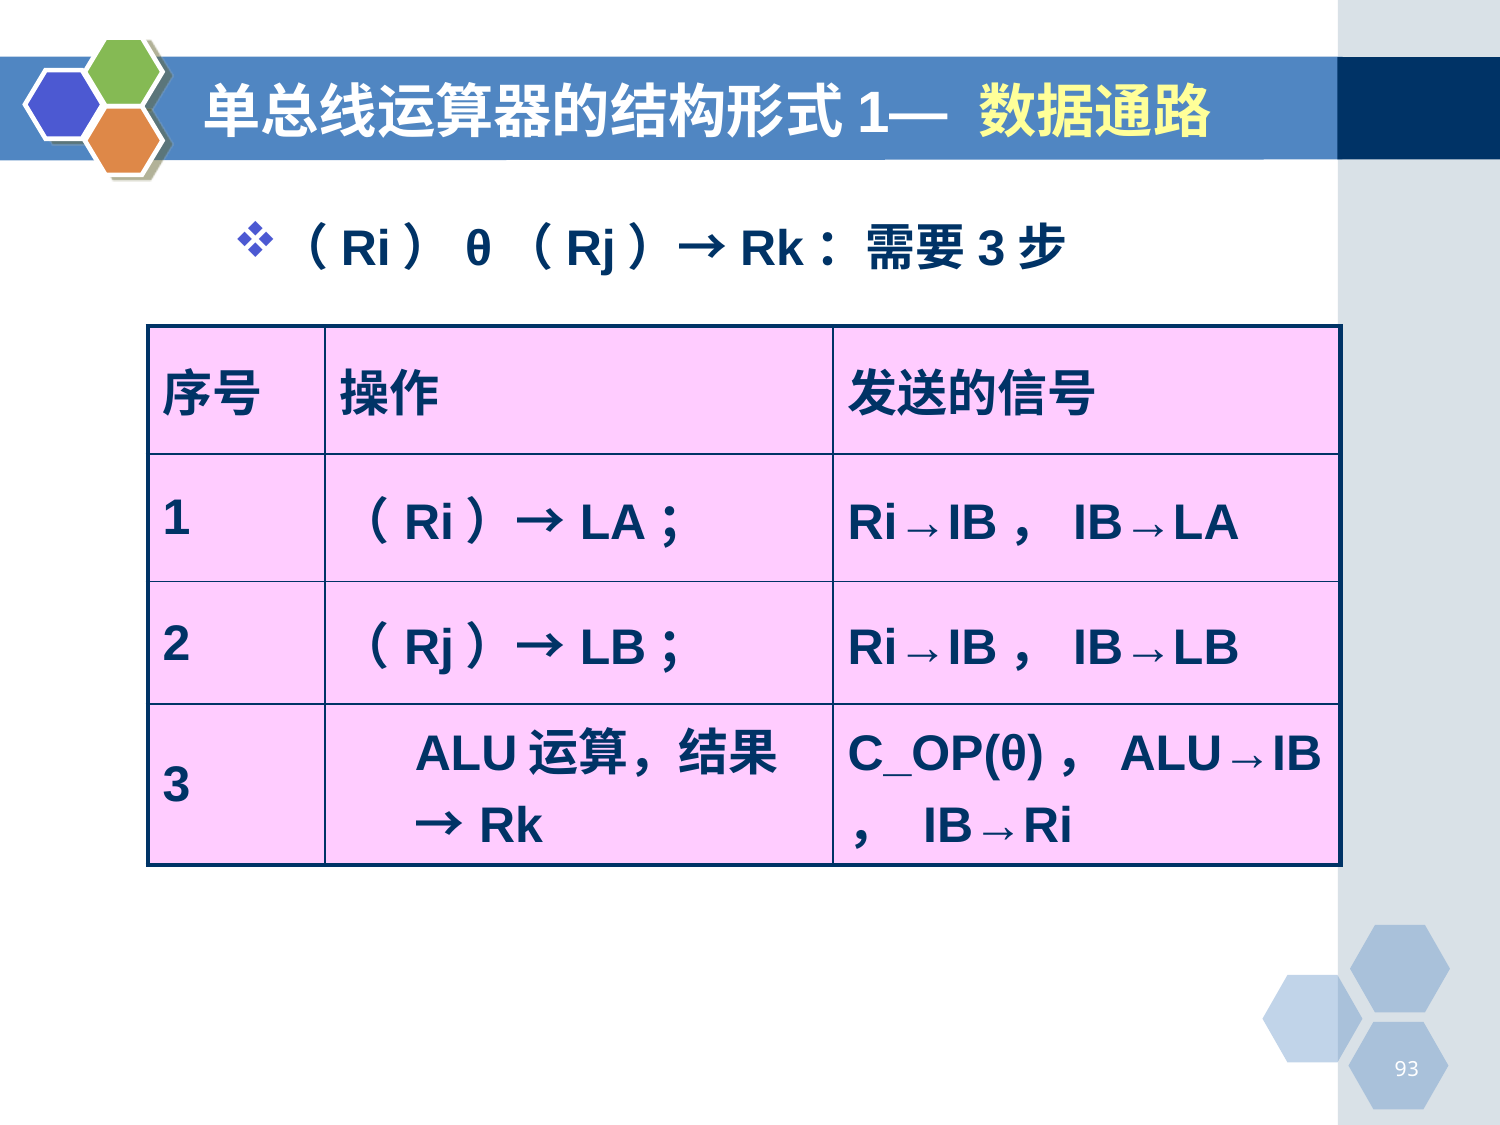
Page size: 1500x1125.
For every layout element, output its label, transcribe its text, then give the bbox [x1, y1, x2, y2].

title 单总线运算器的结构形式1— 数据通路 [187, 62, 1288, 155]
text_box （Ri）θ（Rj）→Rk：需要3步 [218, 207, 1306, 283]
table_cell Ri→IB，IB→LB [834, 582, 1338, 703]
table_cell 3 [150, 705, 324, 863]
table_cell C_OP(θ)，ALU→IB， IB→Ri [834, 705, 1338, 863]
table_cell Ri→IB，IB→LA [834, 455, 1338, 581]
slide_number 93 [1359, 1047, 1435, 1086]
table_cell （Ri）→LA； [326, 455, 832, 581]
table_header 序号 [150, 328, 324, 453]
table_cell 2 [150, 582, 324, 703]
table_header 操作 [326, 328, 832, 453]
table_cell ALU运算，结果→Rk [326, 705, 832, 863]
table_header 发送的信号 [834, 328, 1338, 453]
table_cell （Rj）→LB； [326, 582, 832, 703]
table_cell 1 [150, 455, 324, 581]
